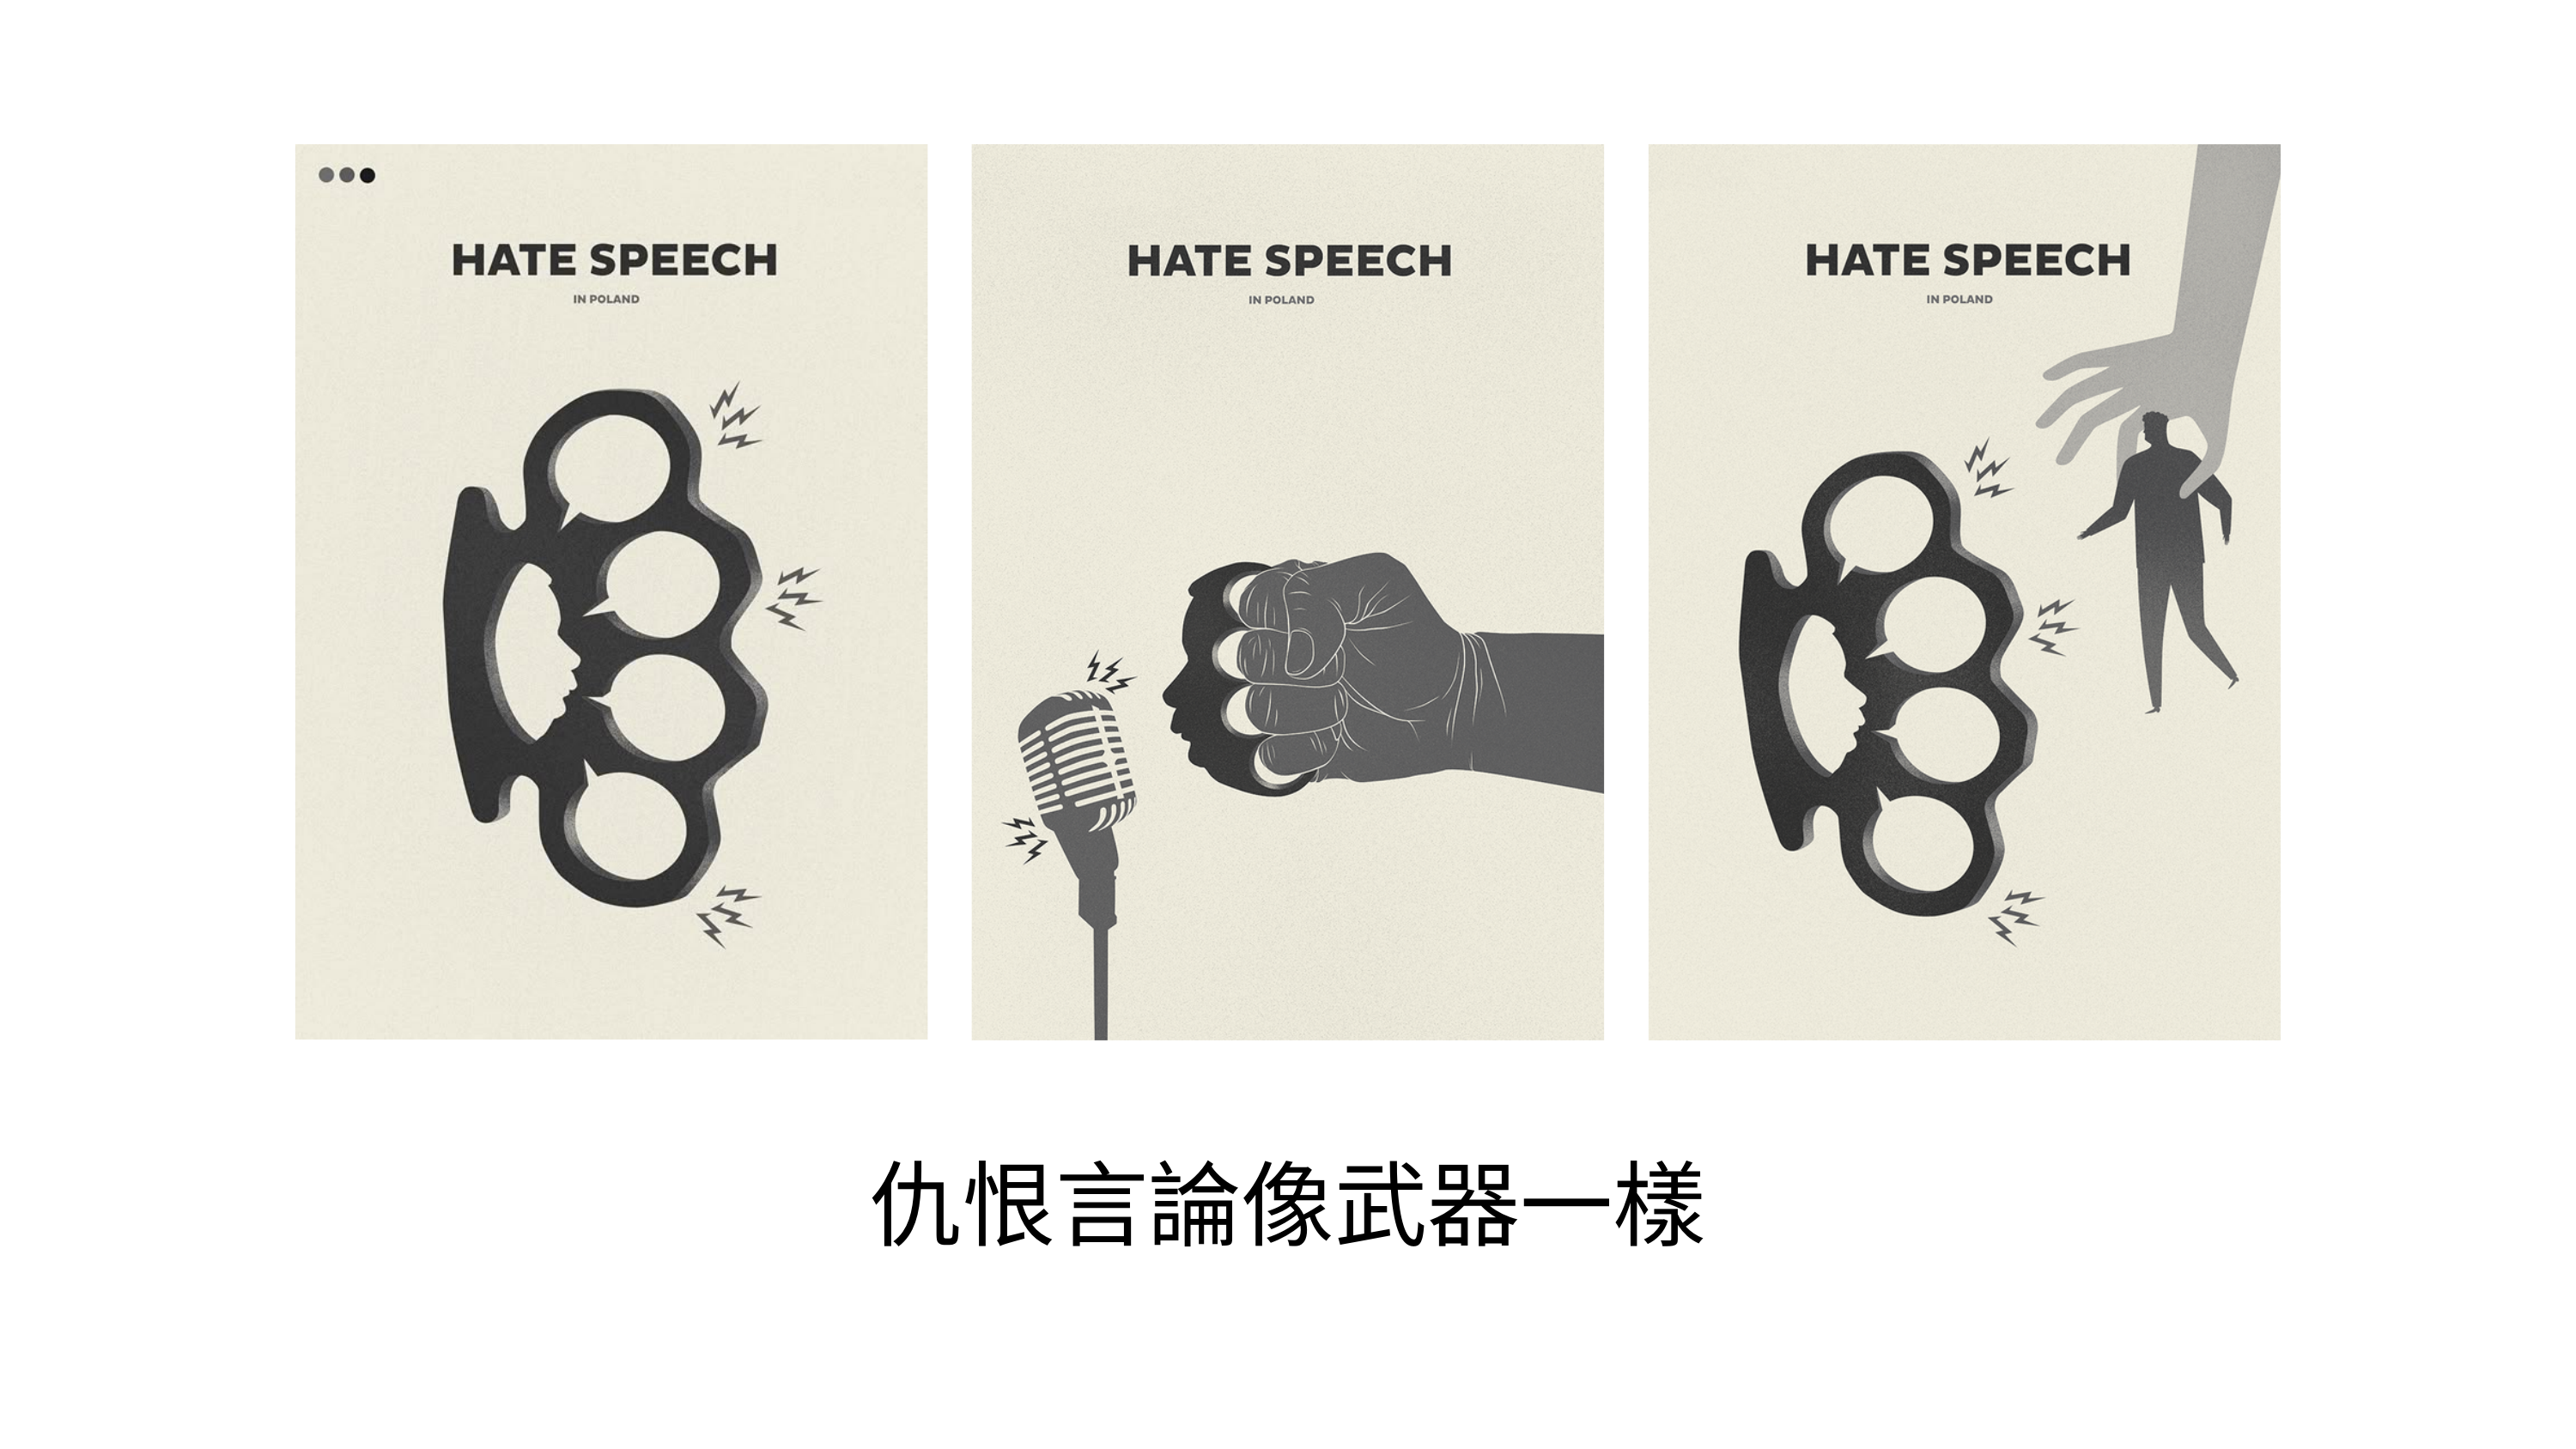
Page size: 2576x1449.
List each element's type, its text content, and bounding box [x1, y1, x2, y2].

text_box [971, 144, 1605, 1040]
text_box [1648, 144, 2281, 1040]
text_box 仇恨言論像武器一樣 [869, 1127, 1707, 1258]
text_box [295, 144, 928, 1040]
